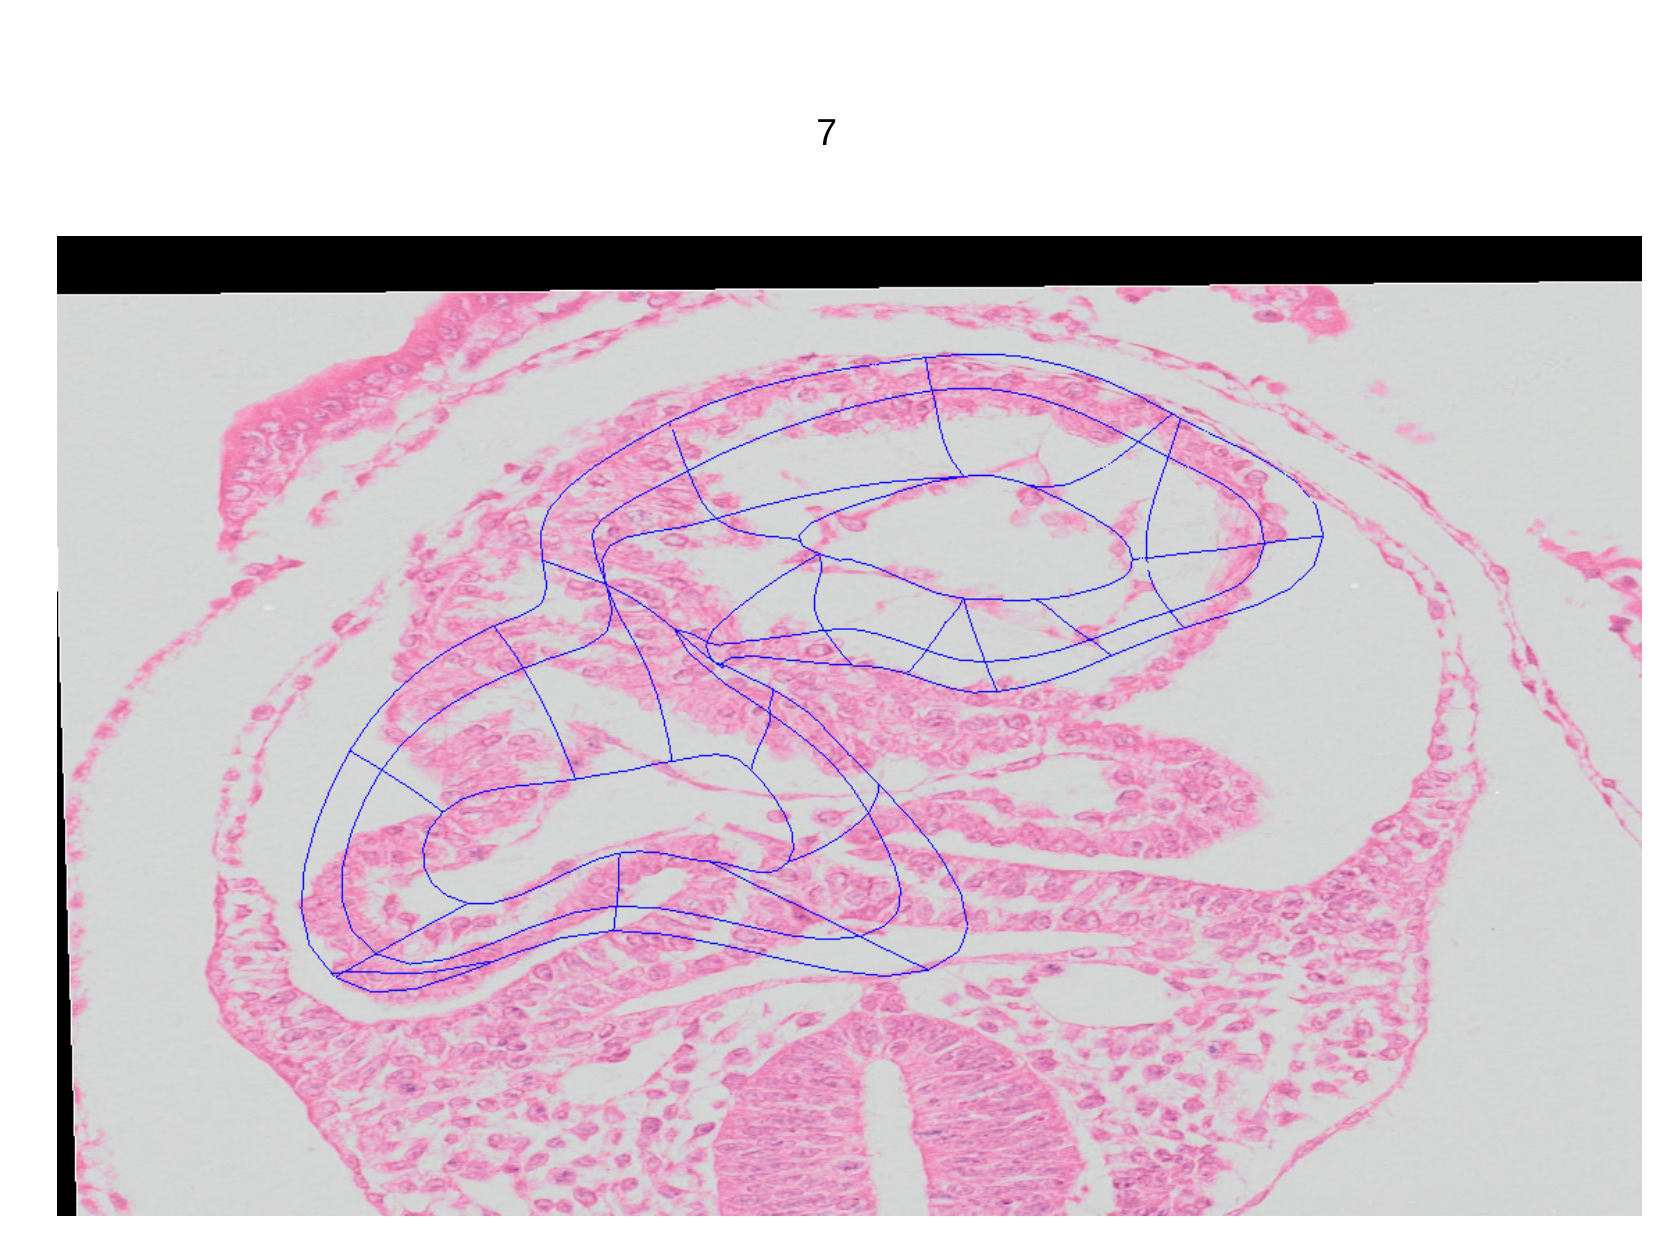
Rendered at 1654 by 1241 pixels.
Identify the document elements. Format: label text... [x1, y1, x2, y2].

picture [57, 235, 1642, 1216]
text_box 7 [82, 49, 1571, 234]
